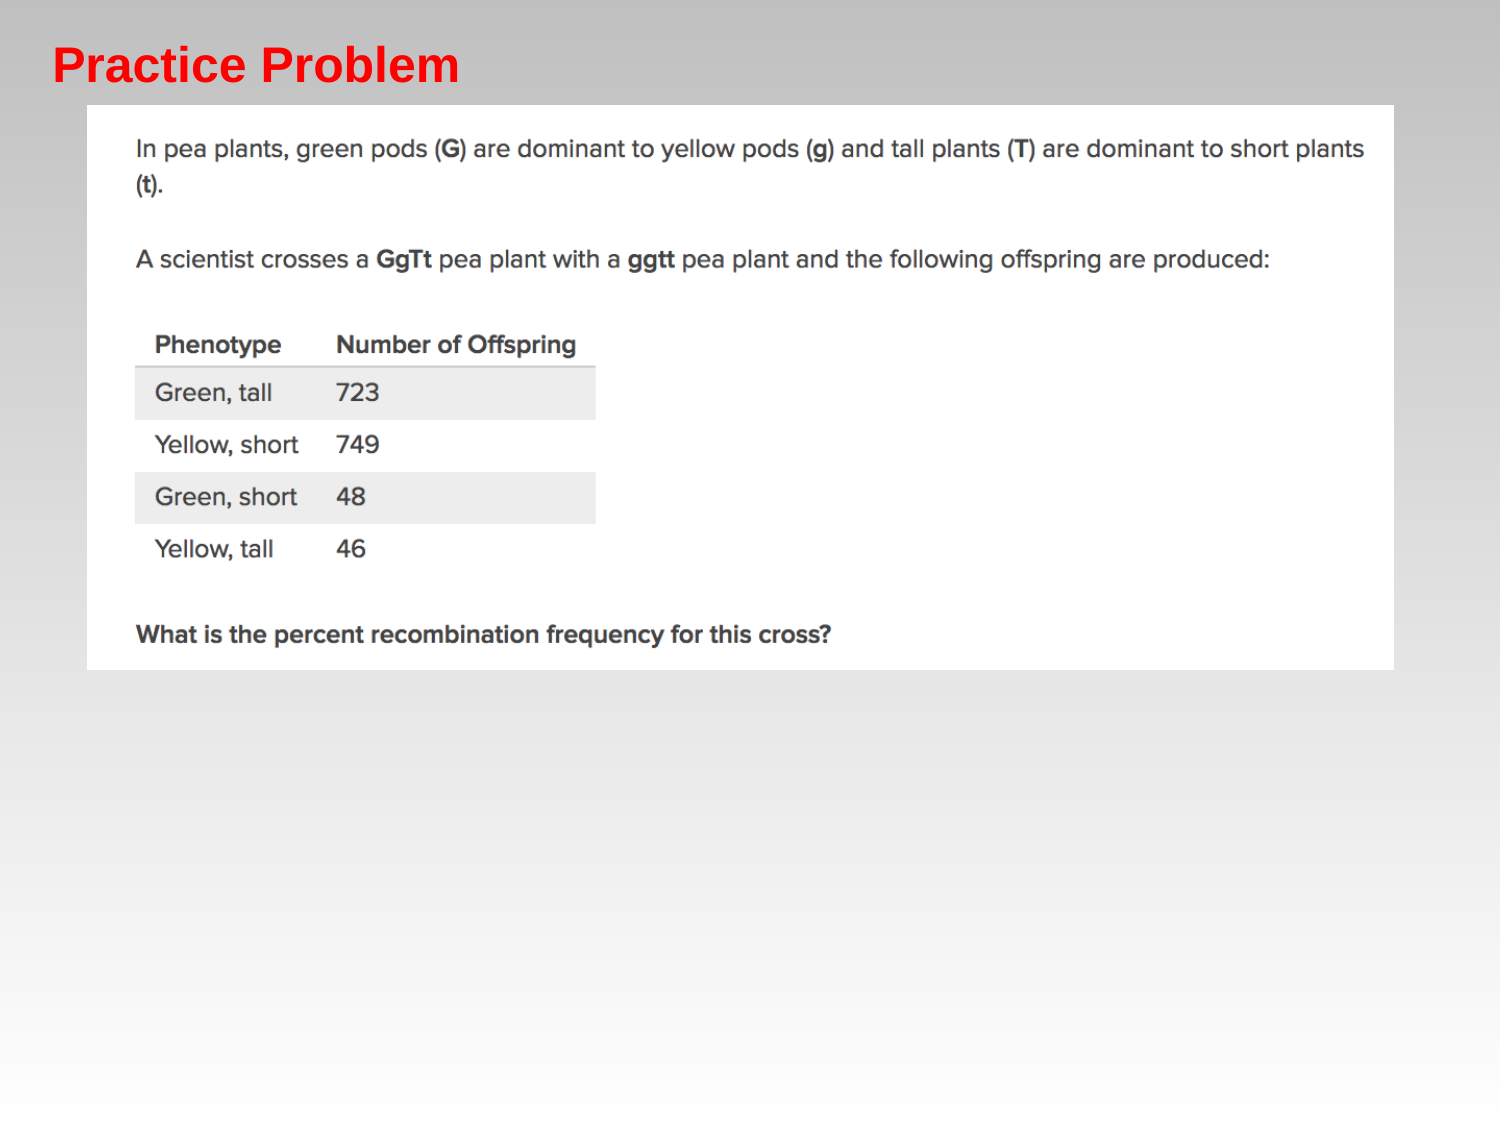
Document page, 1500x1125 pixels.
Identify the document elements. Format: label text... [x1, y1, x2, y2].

picture [87, 105, 1394, 671]
text_box Practice Problem [37, 24, 1200, 100]
